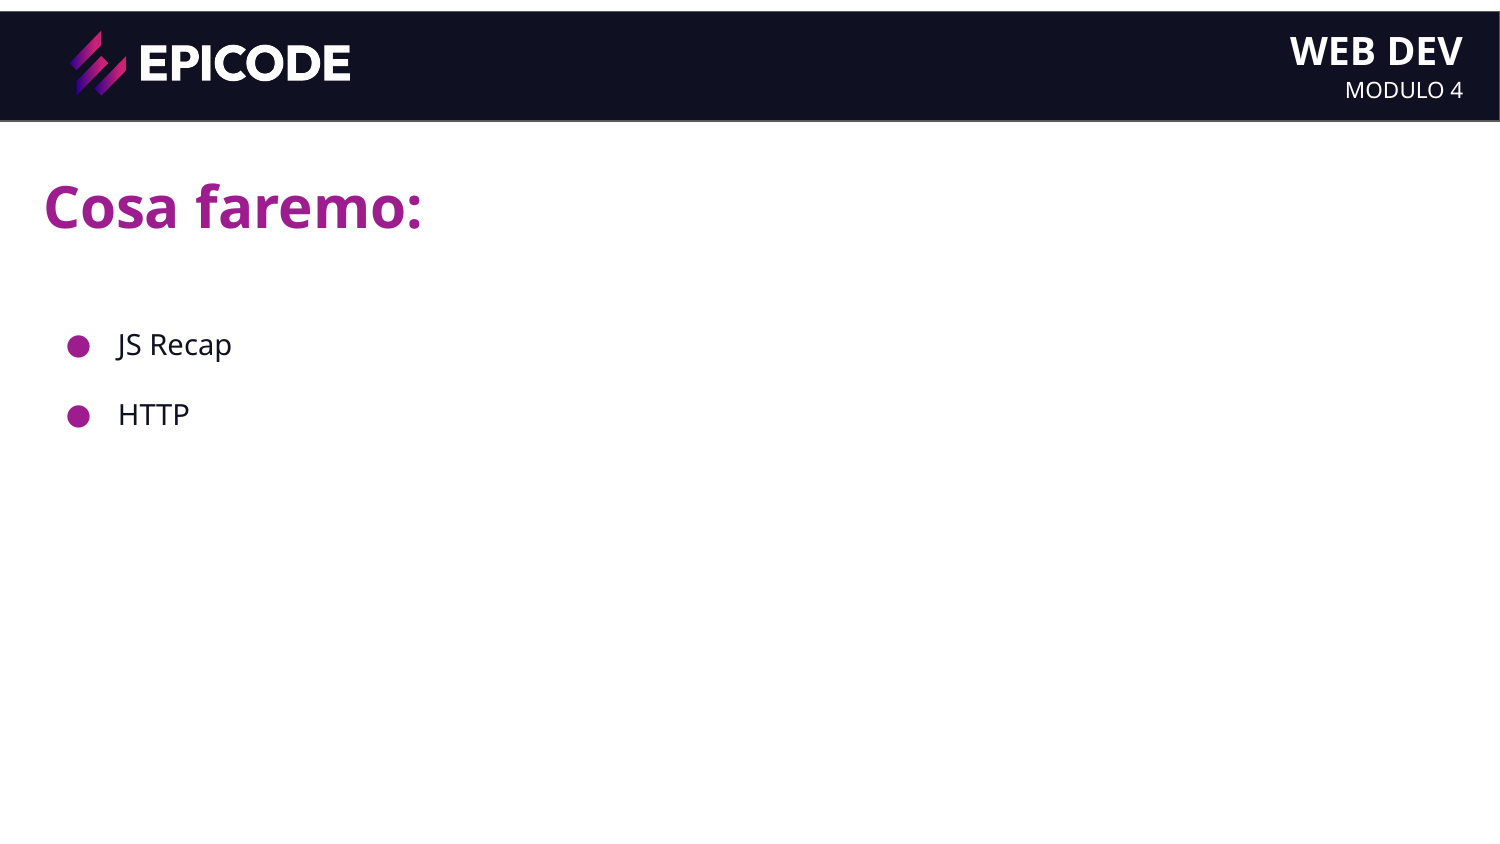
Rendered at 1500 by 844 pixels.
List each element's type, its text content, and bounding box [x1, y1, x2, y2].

text_box MODULO 4 [684, 64, 1479, 114]
text_box [0, 11, 1500, 121]
title Cosa faremo: [28, 136, 1426, 275]
text_box JS Recap HTTP [27, 311, 1389, 621]
text_box WEB DEV [684, 11, 1479, 64]
picture [69, 30, 350, 96]
